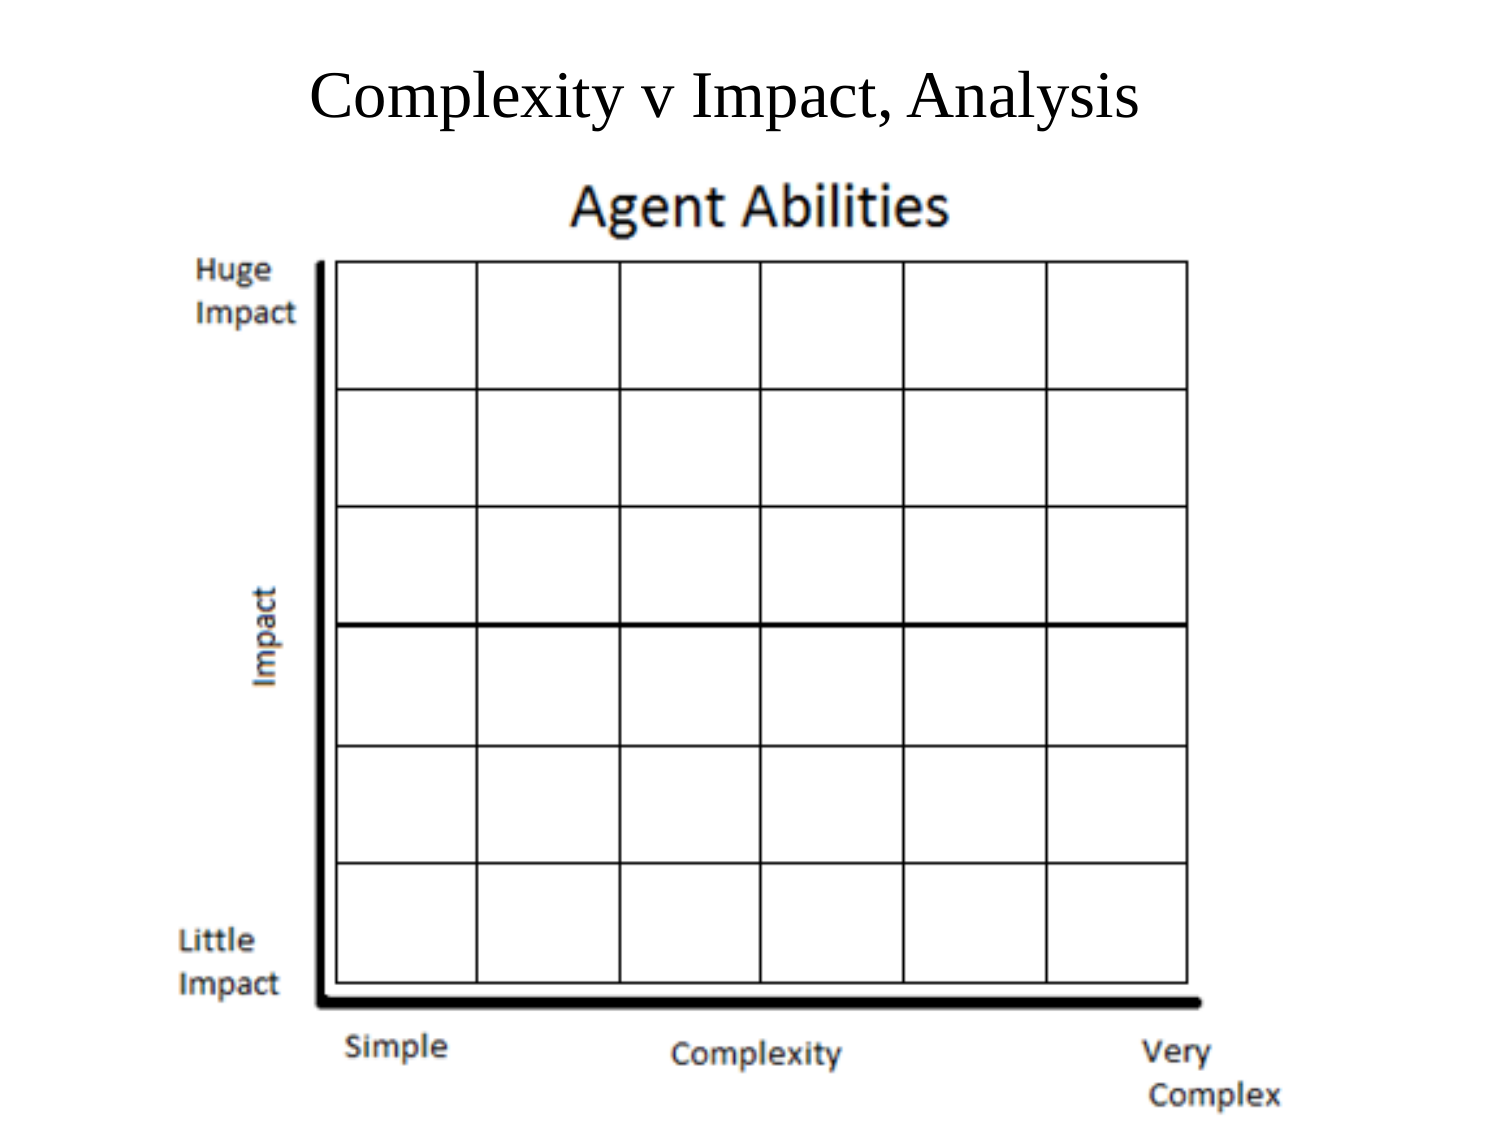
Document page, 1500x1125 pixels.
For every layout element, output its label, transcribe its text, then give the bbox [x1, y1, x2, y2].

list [159, 165, 1340, 1123]
title Complexity v Impact, Analysis [75, 45, 1376, 138]
